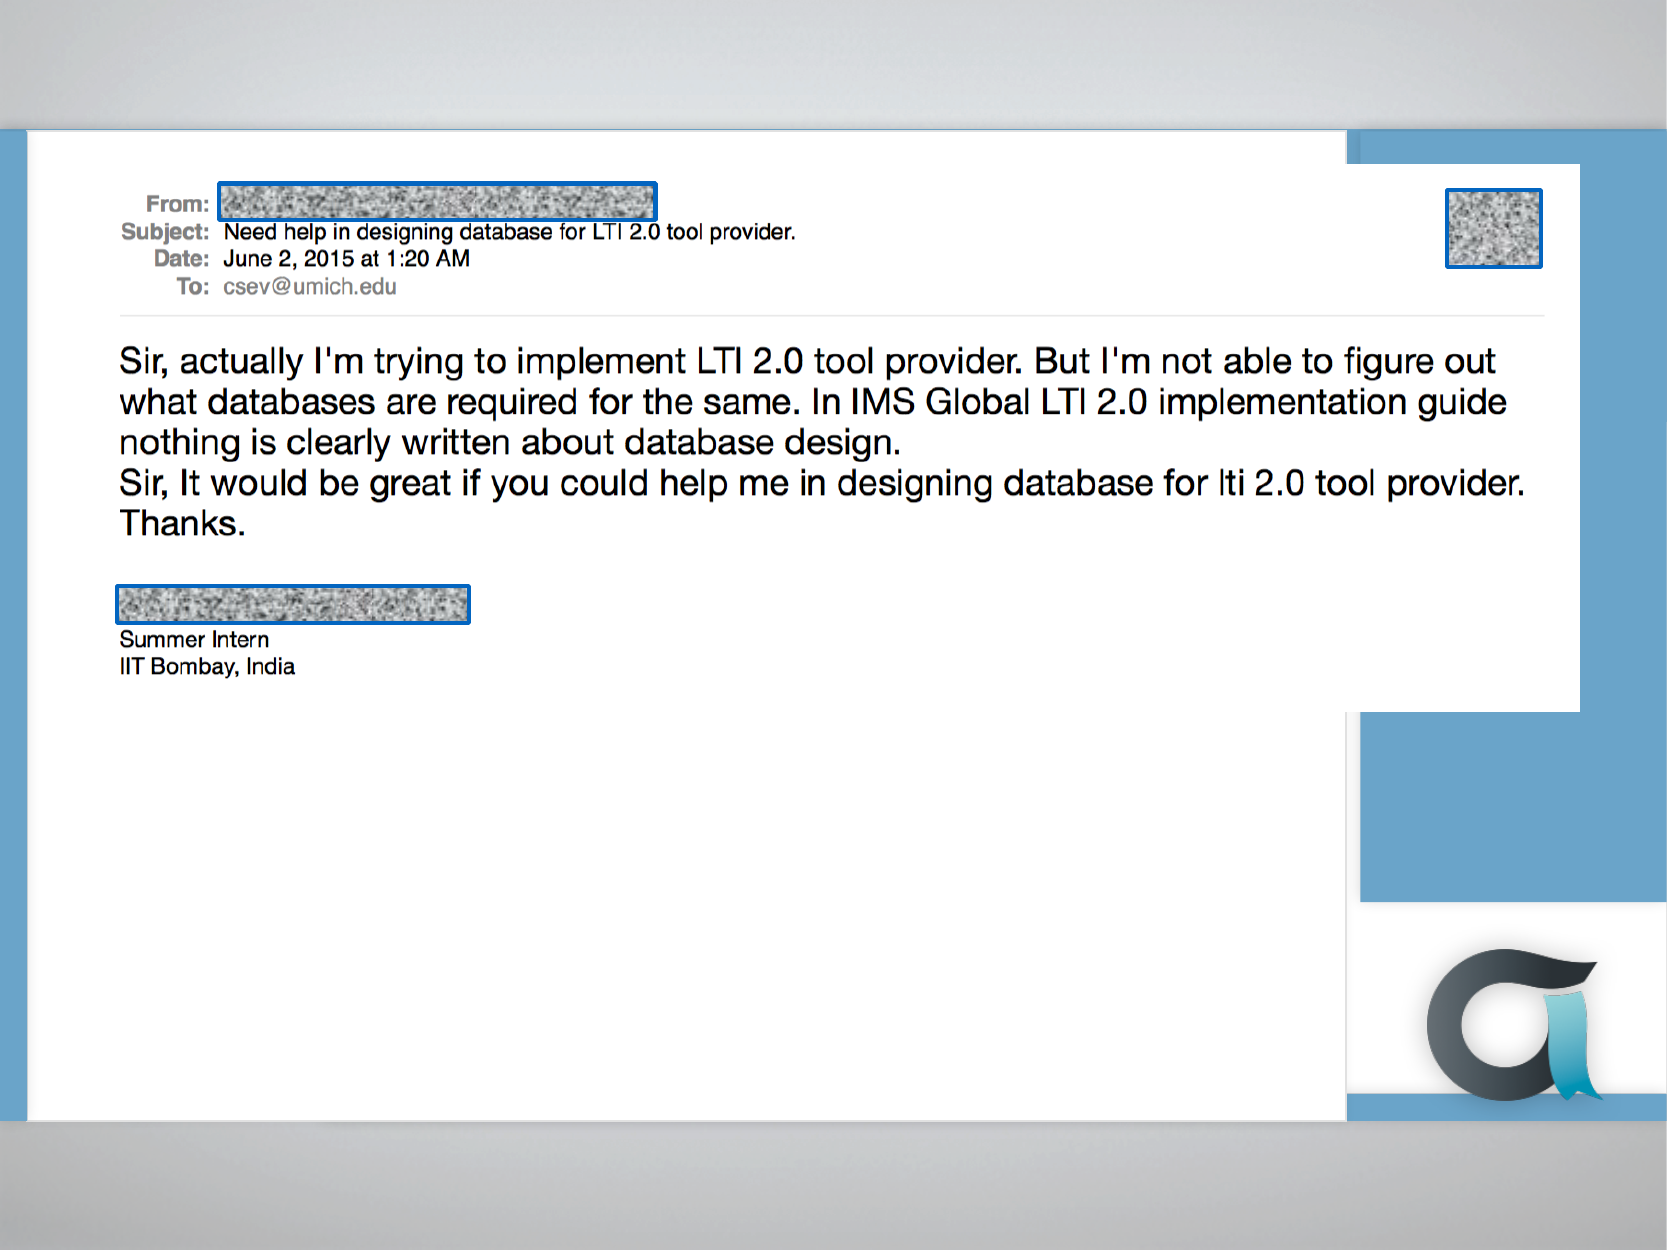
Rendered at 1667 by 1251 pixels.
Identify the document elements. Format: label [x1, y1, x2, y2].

picture [0, 0, 1667, 129]
picture [89, 164, 1580, 712]
picture [0, 1121, 1667, 1250]
picture [1427, 949, 1604, 1101]
